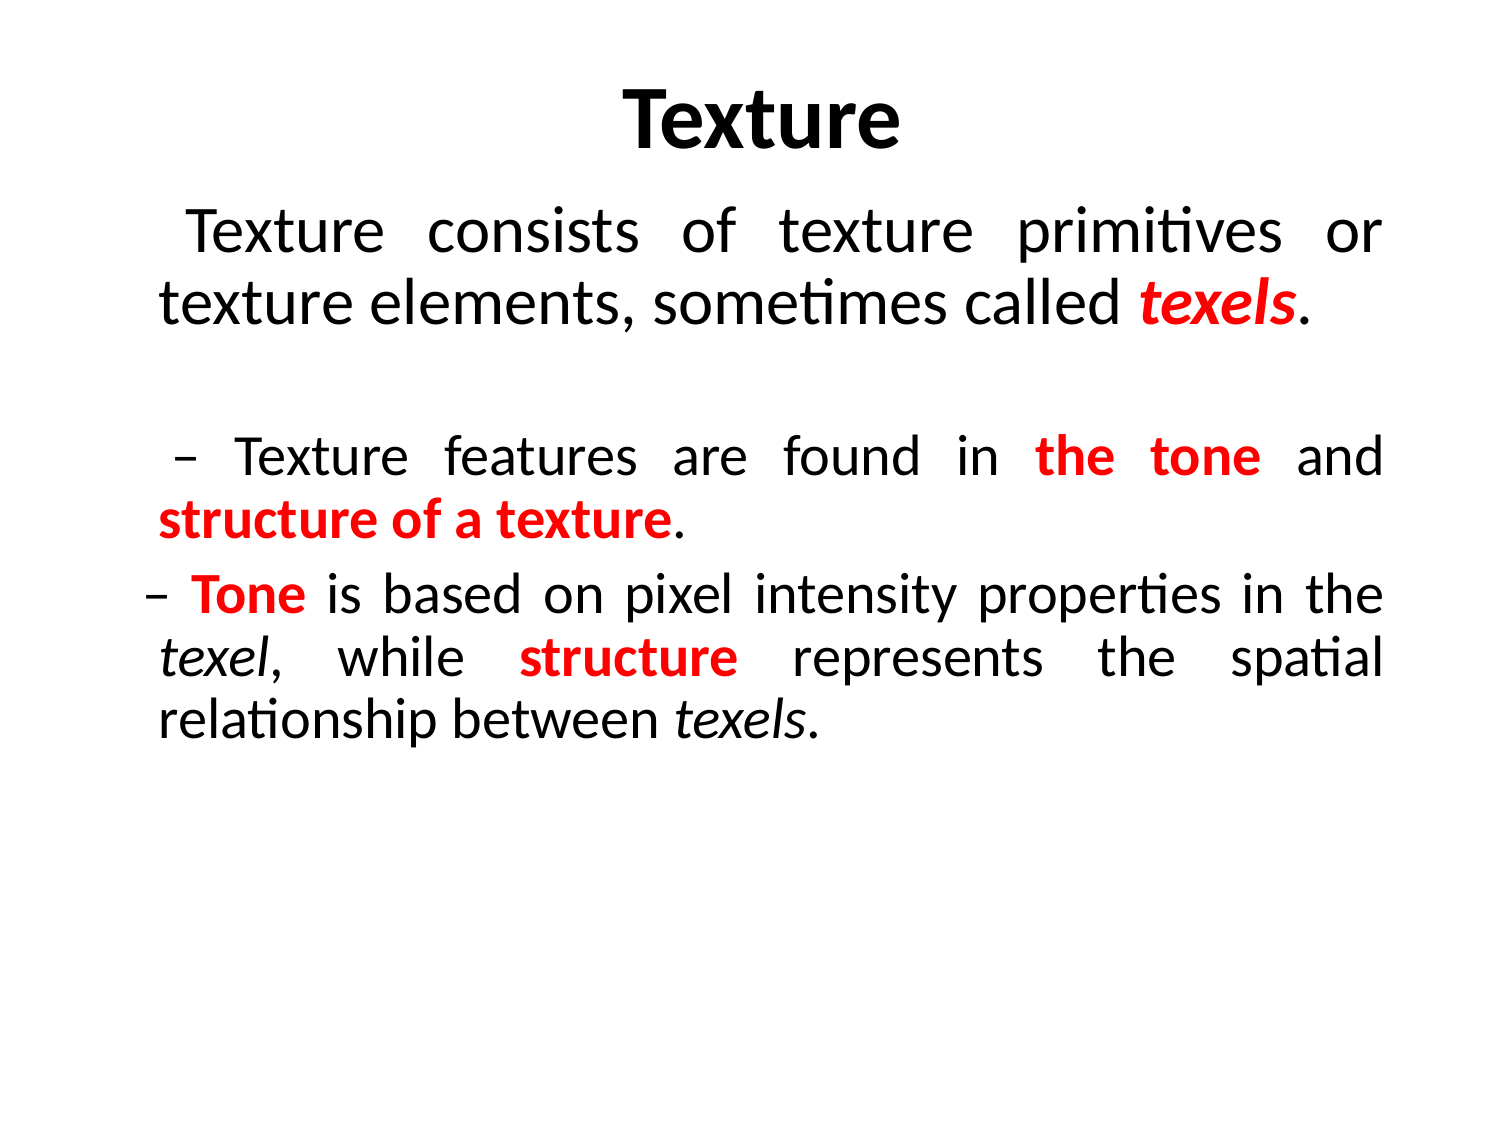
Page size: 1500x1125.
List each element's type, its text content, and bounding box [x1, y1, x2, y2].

title Texture [262, 50, 1263, 175]
list Texture consists of texture primitives or texture elements, sometimes called texels. – Texture features are found in the tone and structure of a texture. – Tone is based on pixel intensity properties in the texel, while structure represents the spatial relationship between texels. [87, 187, 1400, 1050]
